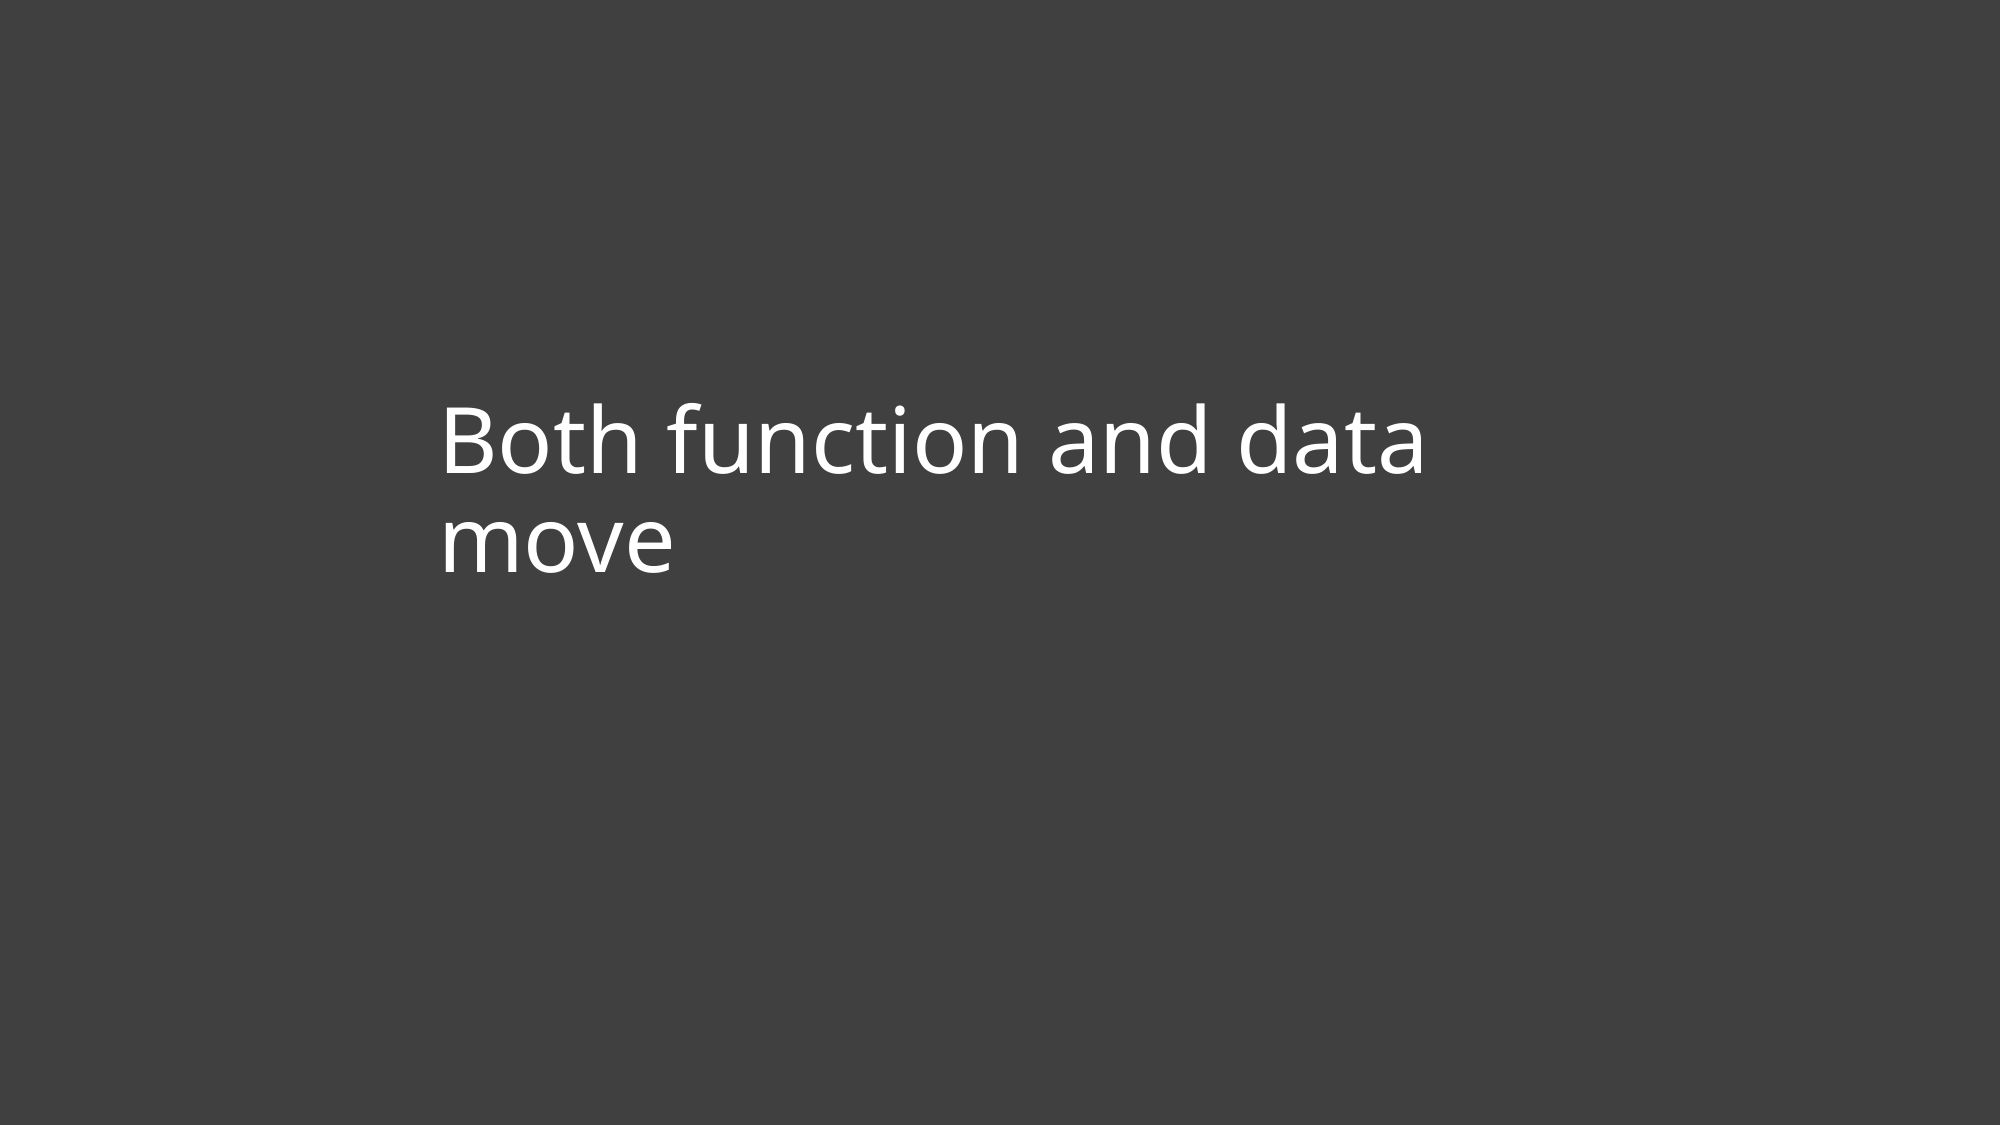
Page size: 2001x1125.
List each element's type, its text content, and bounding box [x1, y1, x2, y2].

title Both function and data move [423, 384, 1607, 603]
